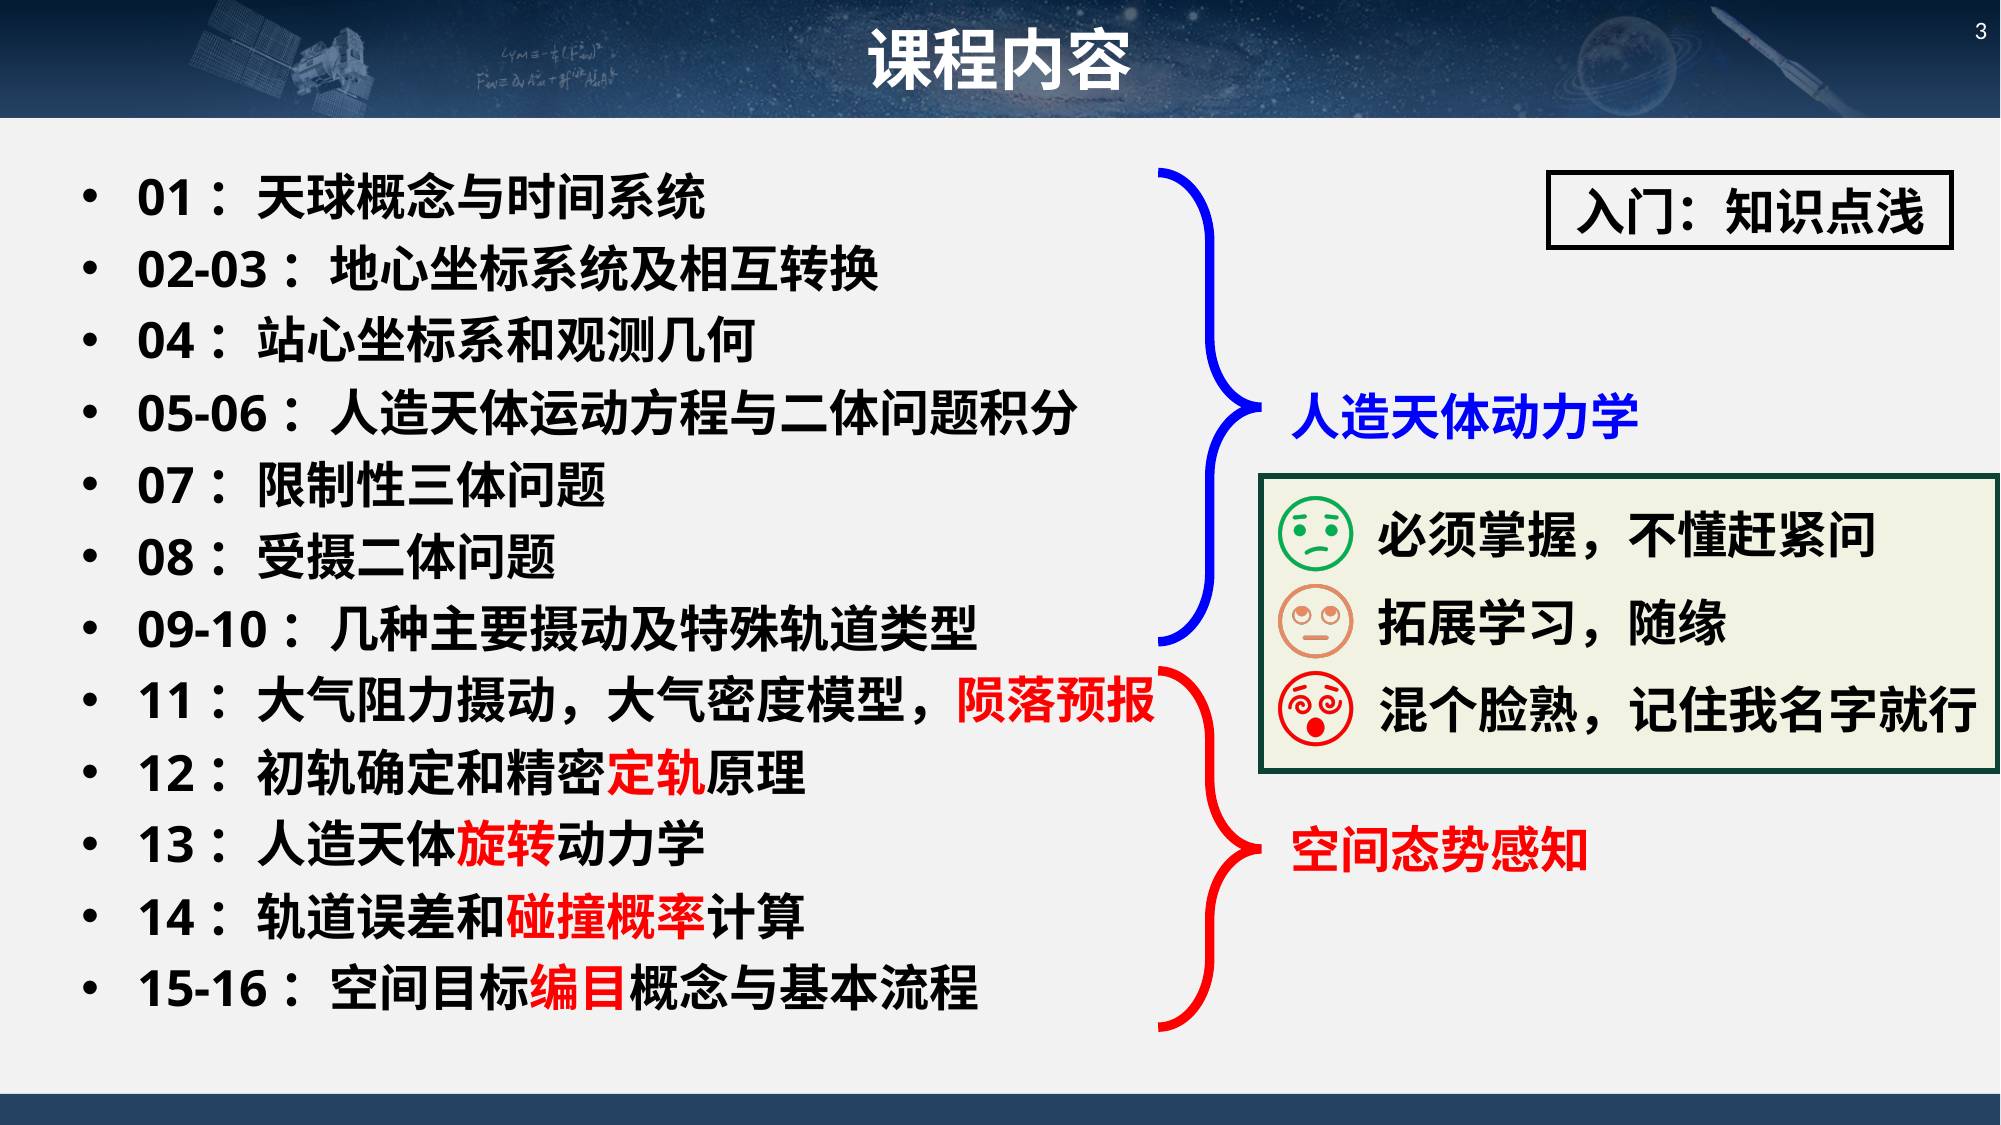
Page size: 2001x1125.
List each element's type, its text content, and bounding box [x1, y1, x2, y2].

text_box 混个脸熟，记住我名字就行 [1363, 670, 1999, 747]
text_box [1158, 172, 1262, 643]
picture [0, 0, 2001, 118]
text_box [1158, 670, 1262, 1028]
text_box 01：天球概念与时间系统 02-03：地心坐标系统及相互转换 04：站心坐标系和观测几何 05-06：人造天体运动方程与二体问题积分 07：限制性三体问题 08：受摄二体问题 09-10：几种主要摄动及特殊轨道类型 11：大气阻力摄动，大气密度模型，陨落预报 12：初轨确定和精密定轨原理 13：人造天体旋转动力学 14：轨道误差和碰撞概率计算 15-16：空间目标编目概念与基本流程 [66, 145, 1210, 1025]
text_box [1260, 475, 1999, 772]
text_box 入门：知识点浅 [1548, 172, 1953, 248]
picture [1268, 486, 1363, 756]
text_box 课程内容 [0, 0, 2000, 117]
text_box 空间态势感知 [1275, 810, 1822, 887]
text_box 拓展学习，随缘 [1363, 583, 1863, 660]
text_box 人造天体动力学 [1275, 377, 1822, 453]
text_box 必须掌握，不懂赶紧问 [1363, 495, 1909, 571]
